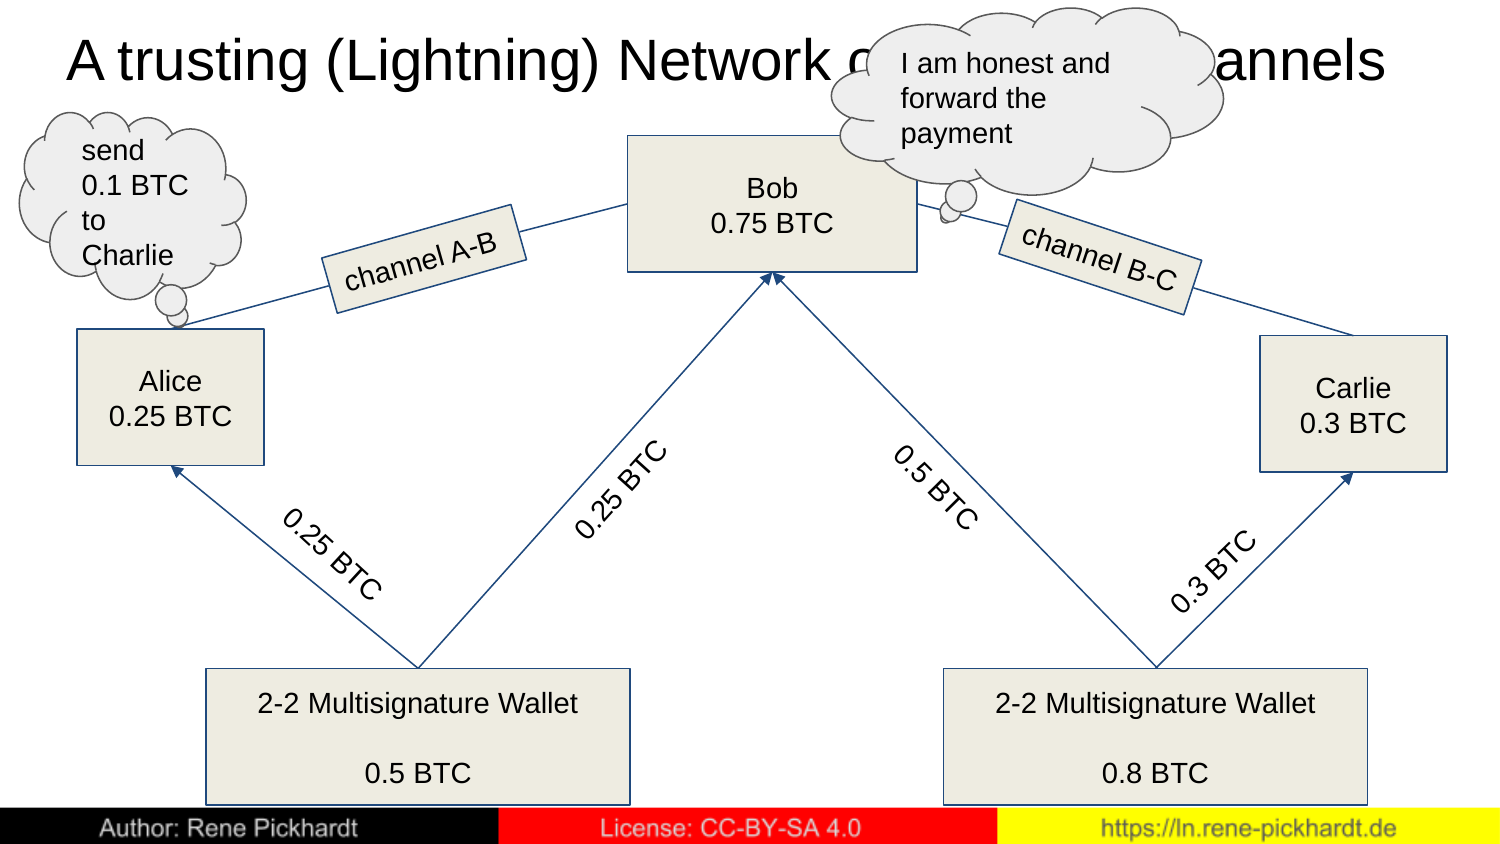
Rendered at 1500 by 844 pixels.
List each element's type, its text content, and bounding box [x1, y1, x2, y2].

text_box 2-2 Multisignature Wallet 0.5 BTC [206, 677, 631, 805]
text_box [1155, 471, 1354, 669]
text_box 2-2 Multisignature Wallet 0.8 BTC [943, 668, 1368, 805]
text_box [170, 285, 330, 330]
text_box I am honest and forward the payment [831, 8, 1224, 202]
text_box Carlie 0.3 BTC [1260, 335, 1447, 473]
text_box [916, 203, 1009, 227]
title A trusting (Lightning) Network of payment channels [51, 7, 1480, 102]
text_box channel A-B [321, 204, 527, 314]
text_box channel B-C [998, 199, 1202, 315]
text_box send 0.1 BTC to Charlie [19, 112, 247, 315]
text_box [1192, 287, 1354, 336]
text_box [772, 271, 1158, 669]
text_box Bob 0.75 BTC [627, 135, 918, 270]
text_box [417, 271, 771, 669]
text_box Alice 0.25 BTC [77, 328, 264, 466]
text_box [518, 203, 628, 233]
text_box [170, 465, 412, 669]
picture [0, 0, 1500, 844]
